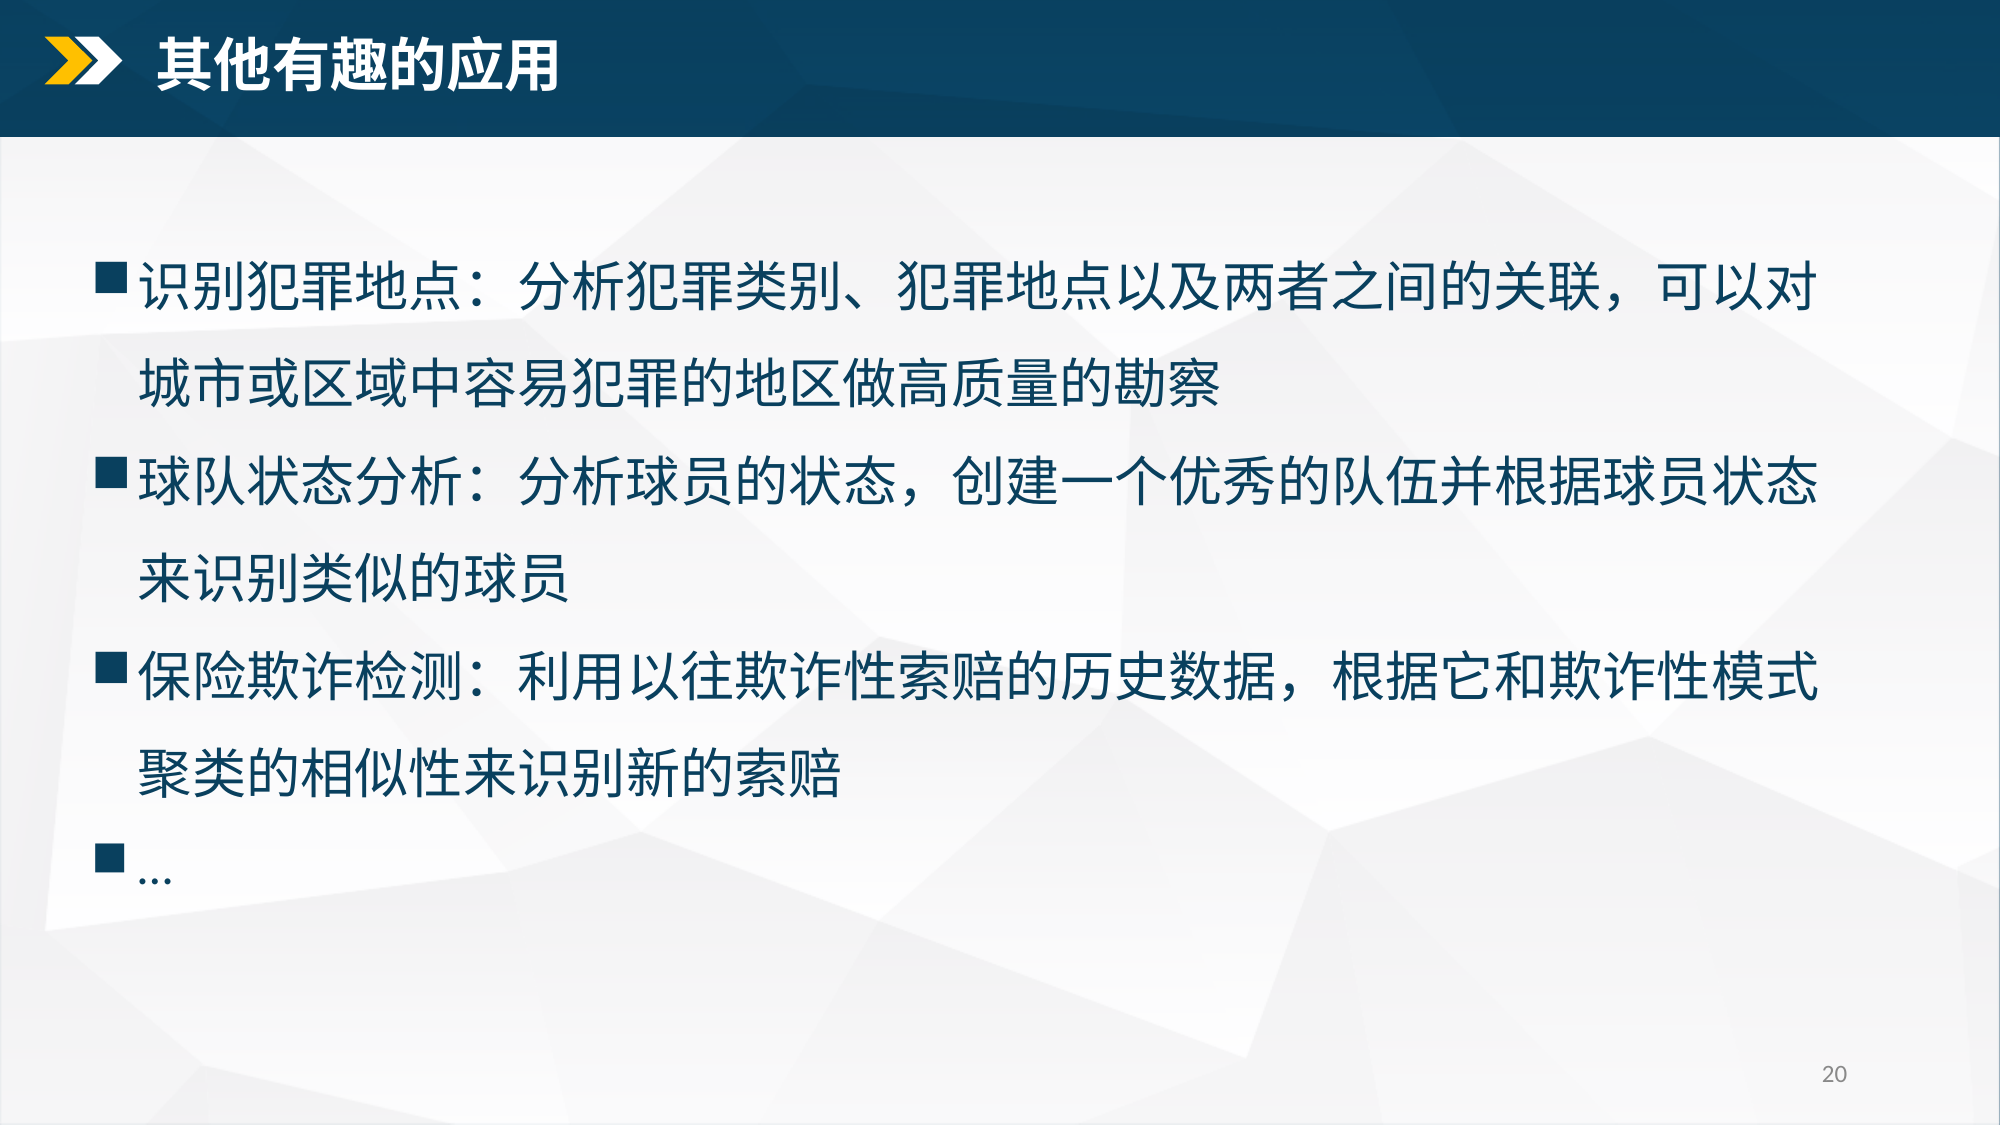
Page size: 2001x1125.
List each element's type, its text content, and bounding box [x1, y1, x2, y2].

slide_number 20 [1412, 1042, 1863, 1103]
picture [0, 0, 2000, 1125]
list 识别犯罪地点：分析犯罪类别、犯罪地点以及两者之间的关联，可以对城市或区域中容易犯罪的地区做高质量的勘察 球队状态分析：分析球员的状态，创建一个优秀的队伍并根据球员状态来识别类似的球员 保险欺诈检测：利用以往欺诈性索赔的历史数据，根据它和欺诈性模式聚类的相似性来识别新的索赔 … [76, 212, 1875, 727]
list 其他有趣的应用 [140, 28, 1505, 93]
